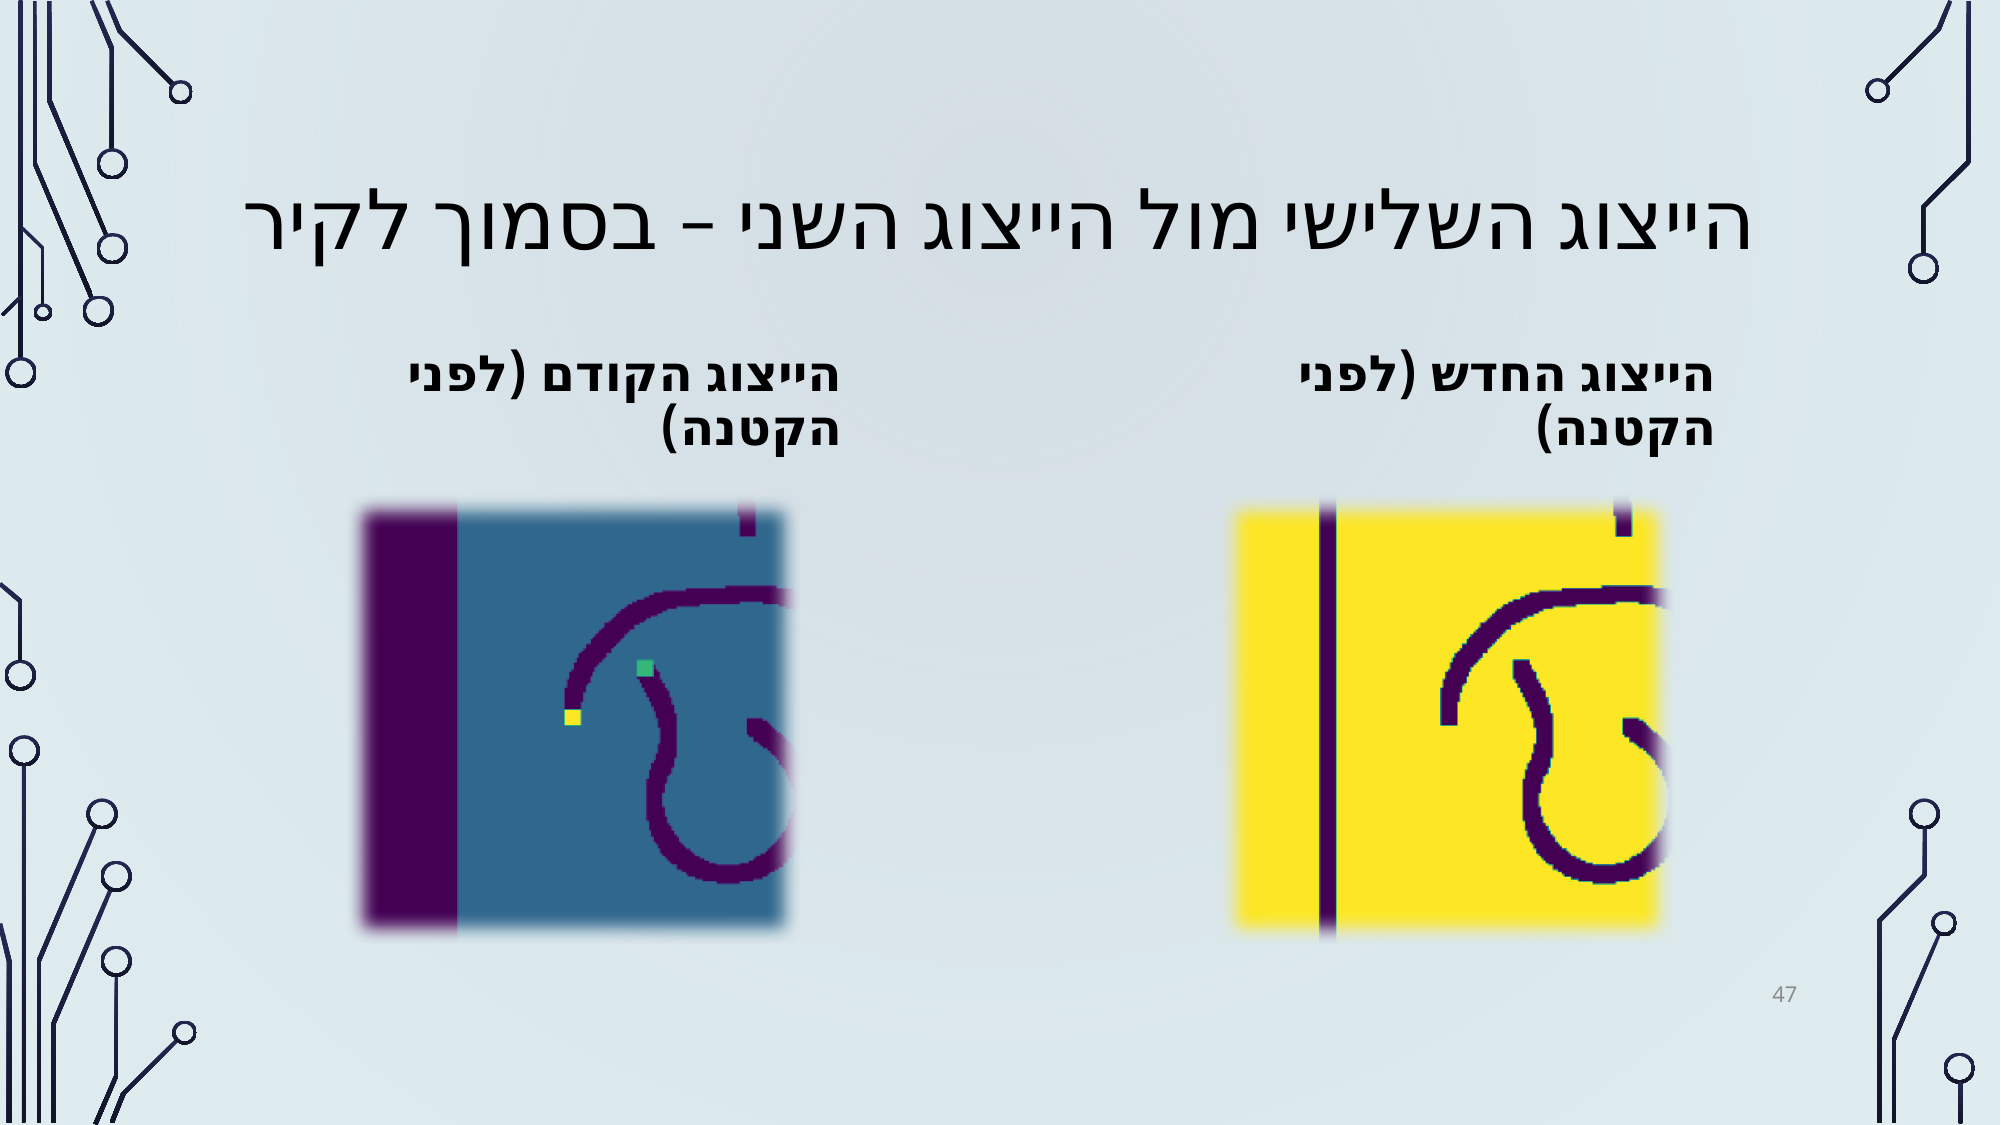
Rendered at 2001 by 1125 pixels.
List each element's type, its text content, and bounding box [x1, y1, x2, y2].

title הייצוג השלישי מול הייצוג השני – בסמוך לקיר [187, 101, 1813, 344]
list הייצוג החדש (לפני הקטנה) [1142, 328, 1732, 464]
slide_number 47 [1685, 965, 1813, 1025]
list הייצוג הקודם (לפני הקטנה) [268, 328, 858, 464]
picture [1218, 492, 1676, 946]
picture [344, 492, 802, 946]
